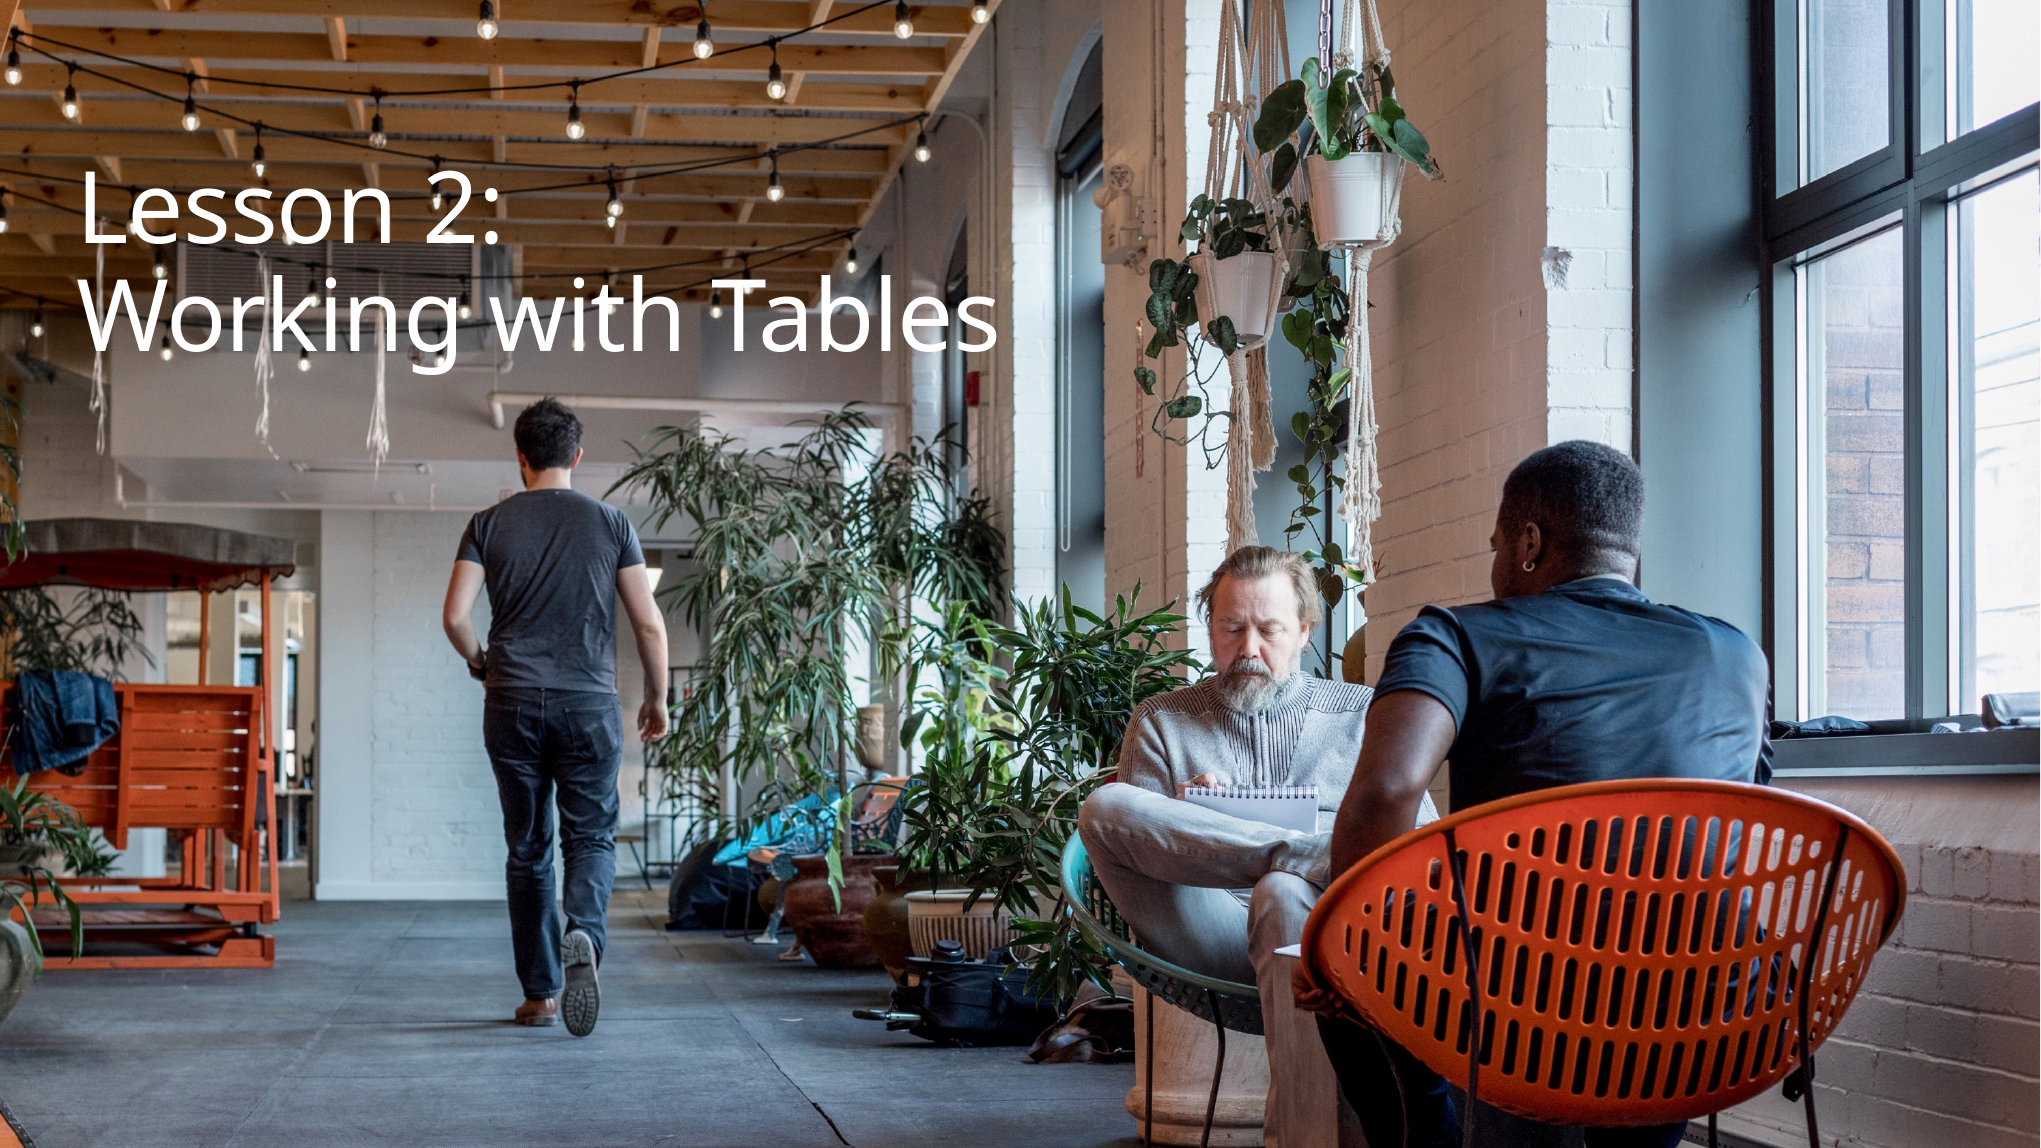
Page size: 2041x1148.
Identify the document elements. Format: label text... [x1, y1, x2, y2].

title Lesson 2: Working with Tables [76, 157, 1324, 753]
picture [0, 0, 2041, 1148]
